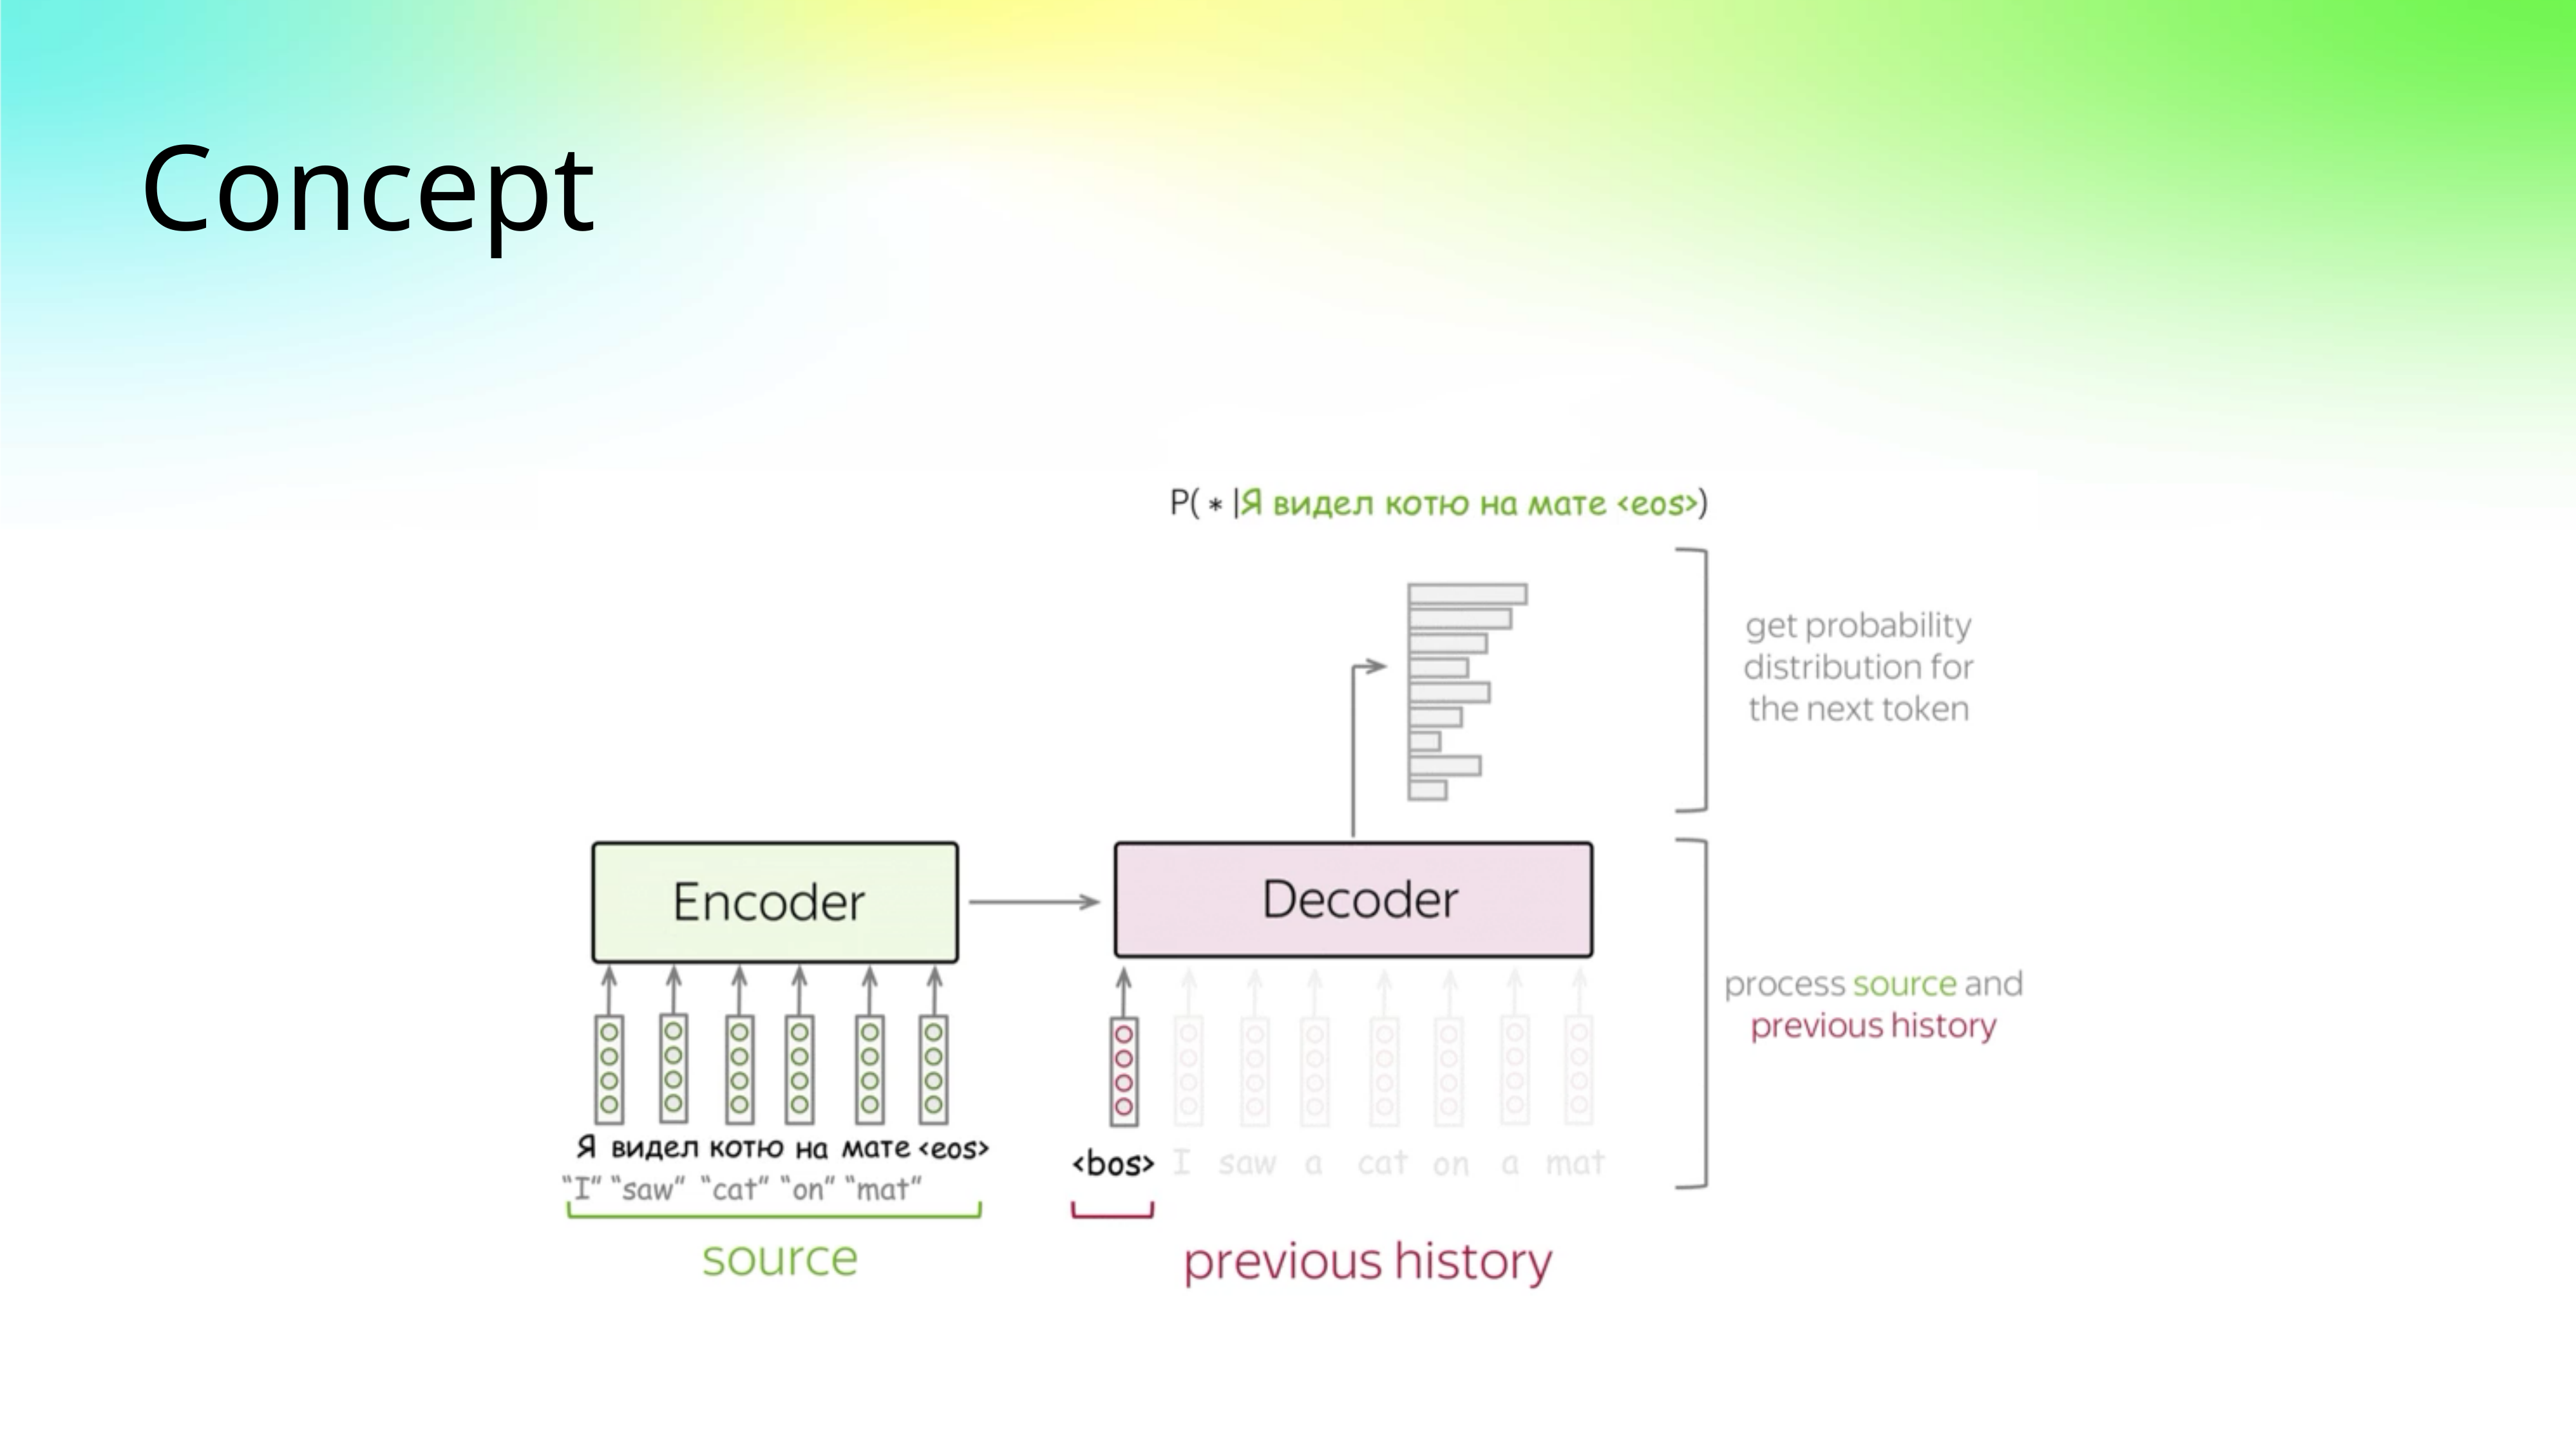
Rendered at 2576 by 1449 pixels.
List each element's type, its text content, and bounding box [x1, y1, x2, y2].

picture [0, 0, 2576, 1449]
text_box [538, 469, 2038, 1296]
title Concept [133, 107, 2443, 350]
